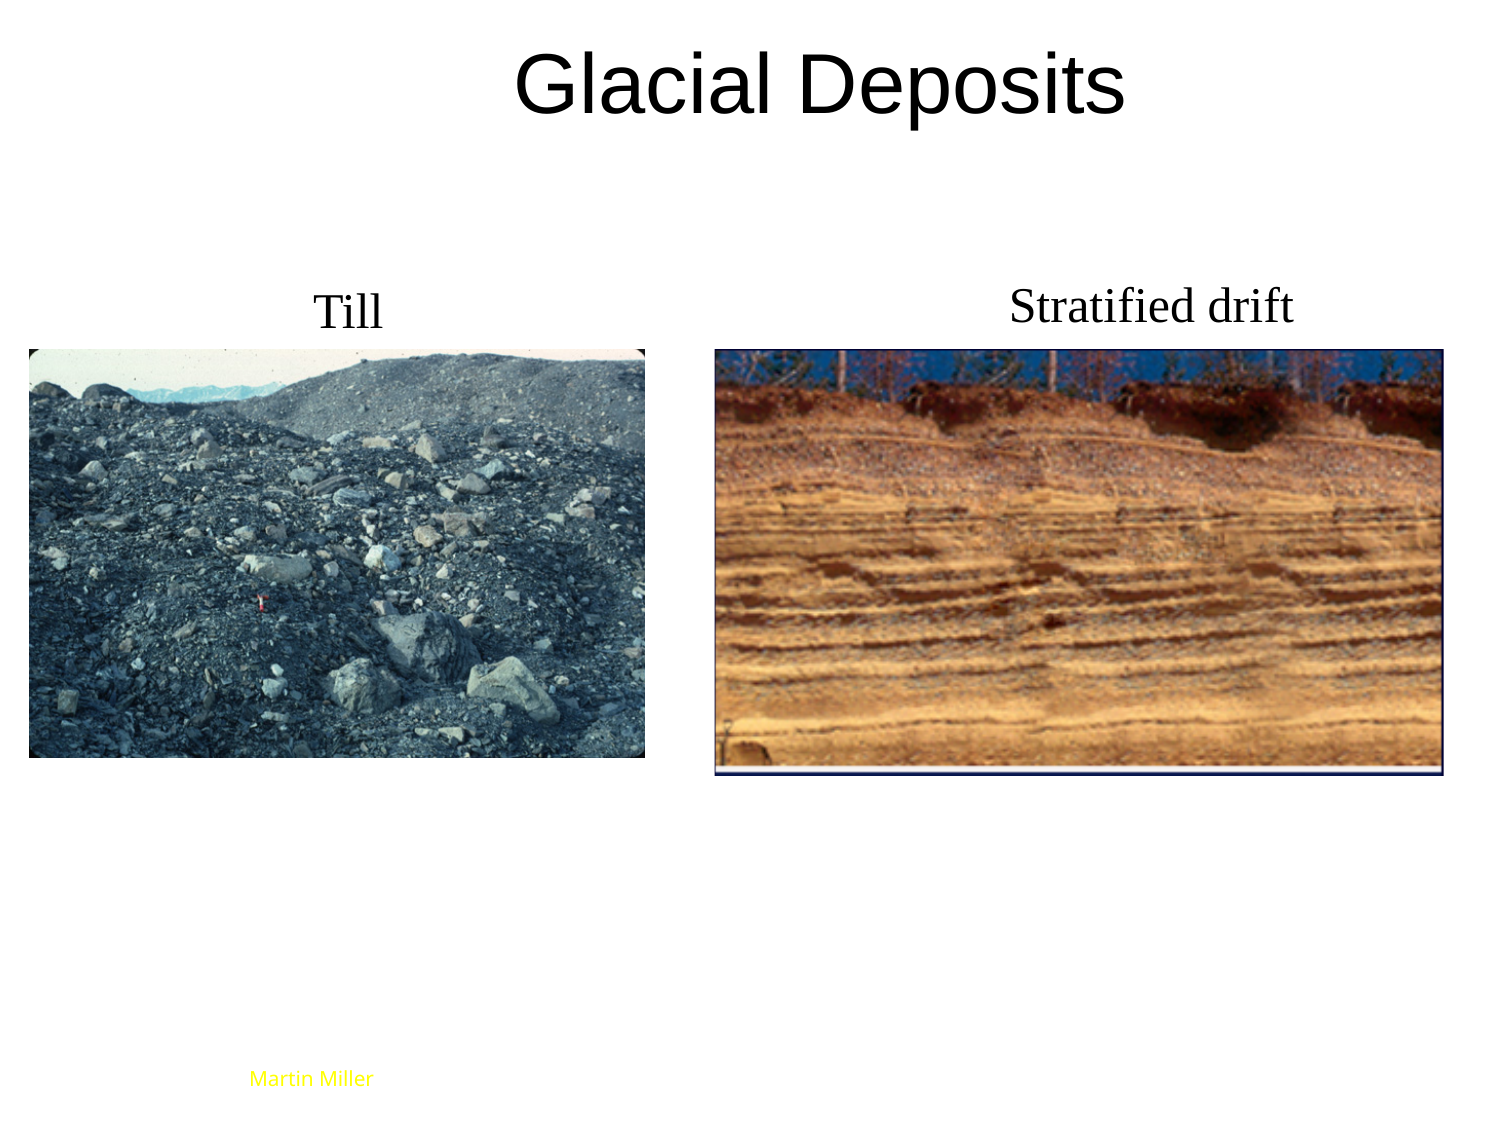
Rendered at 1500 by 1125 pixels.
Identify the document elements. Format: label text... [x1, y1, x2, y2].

text_box Till [0, 255, 727, 369]
picture [714, 349, 1444, 776]
picture [29, 349, 645, 758]
text_box Martin Miller [234, 1058, 389, 1099]
title Glacial Deposits [442, 27, 1199, 141]
text_box Stratified drift [773, 248, 1500, 362]
